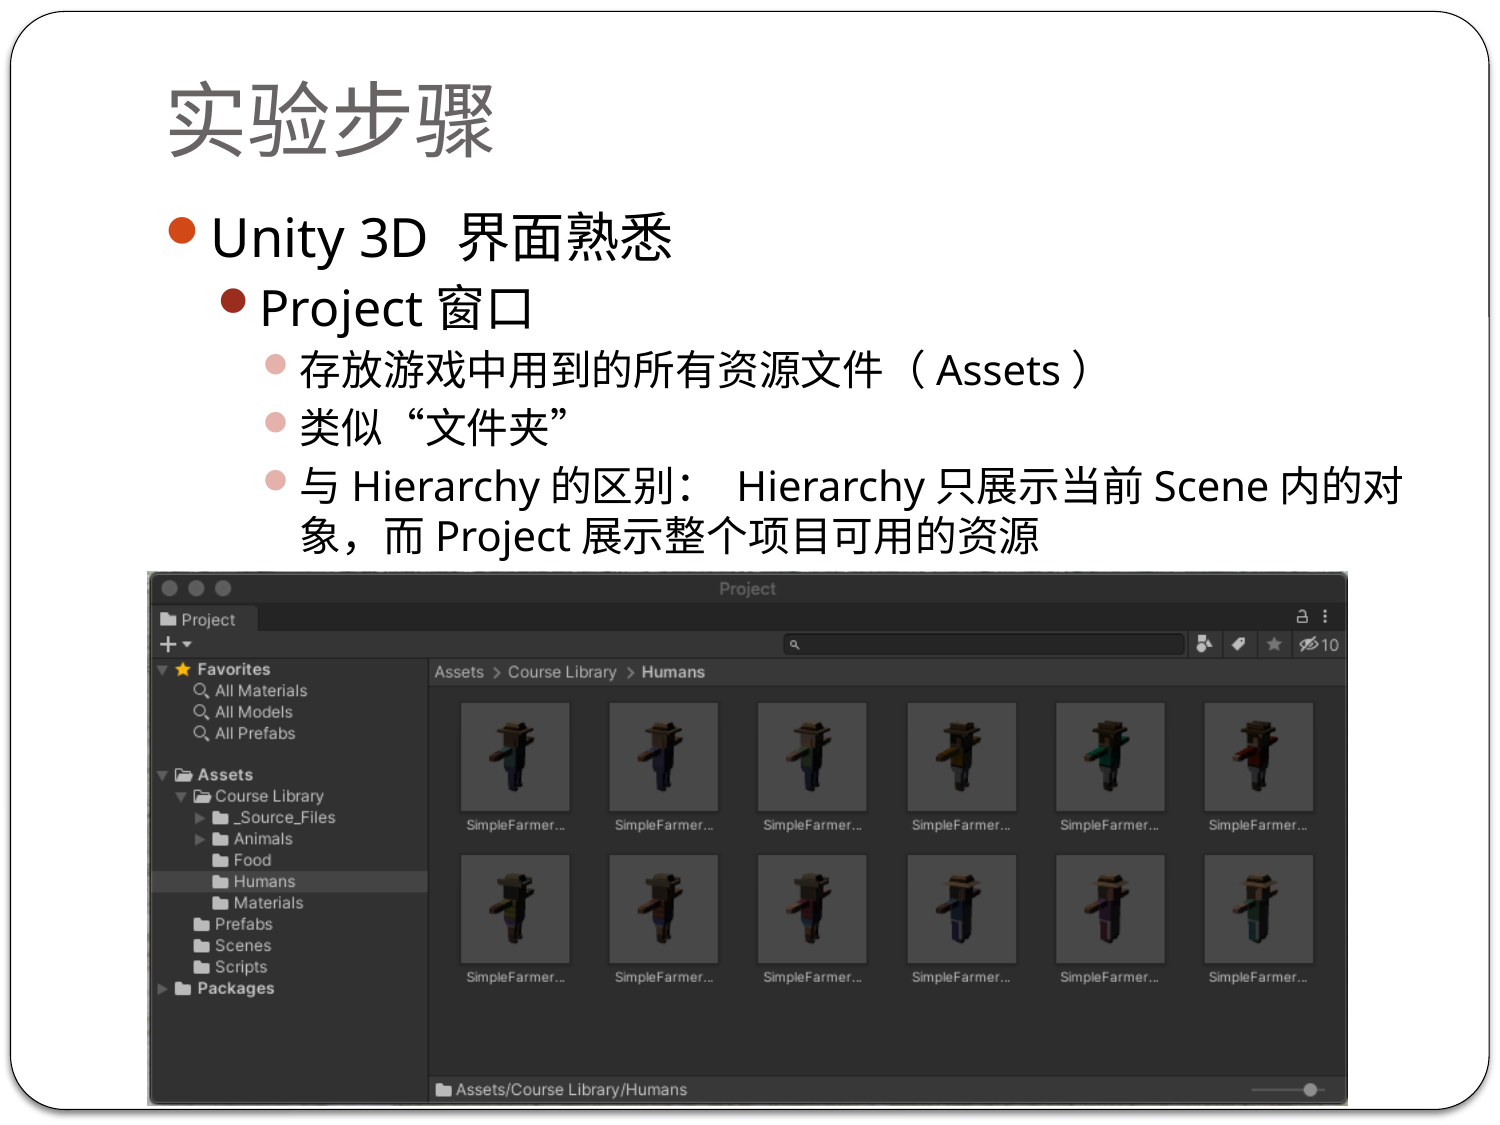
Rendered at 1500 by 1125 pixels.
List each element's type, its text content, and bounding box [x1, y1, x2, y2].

list Unity 3D 界面熟悉 Project窗口 存放游戏中用到的所有资源文件（Assets） 类似“文件夹” 与Hierarchy的区别： Hierarchy只展示当前Scene内的对象，而Project展示整个项目可用的资源 [150, 196, 1425, 947]
title 实验步骤 [150, 0, 1425, 183]
picture [147, 570, 1348, 1107]
